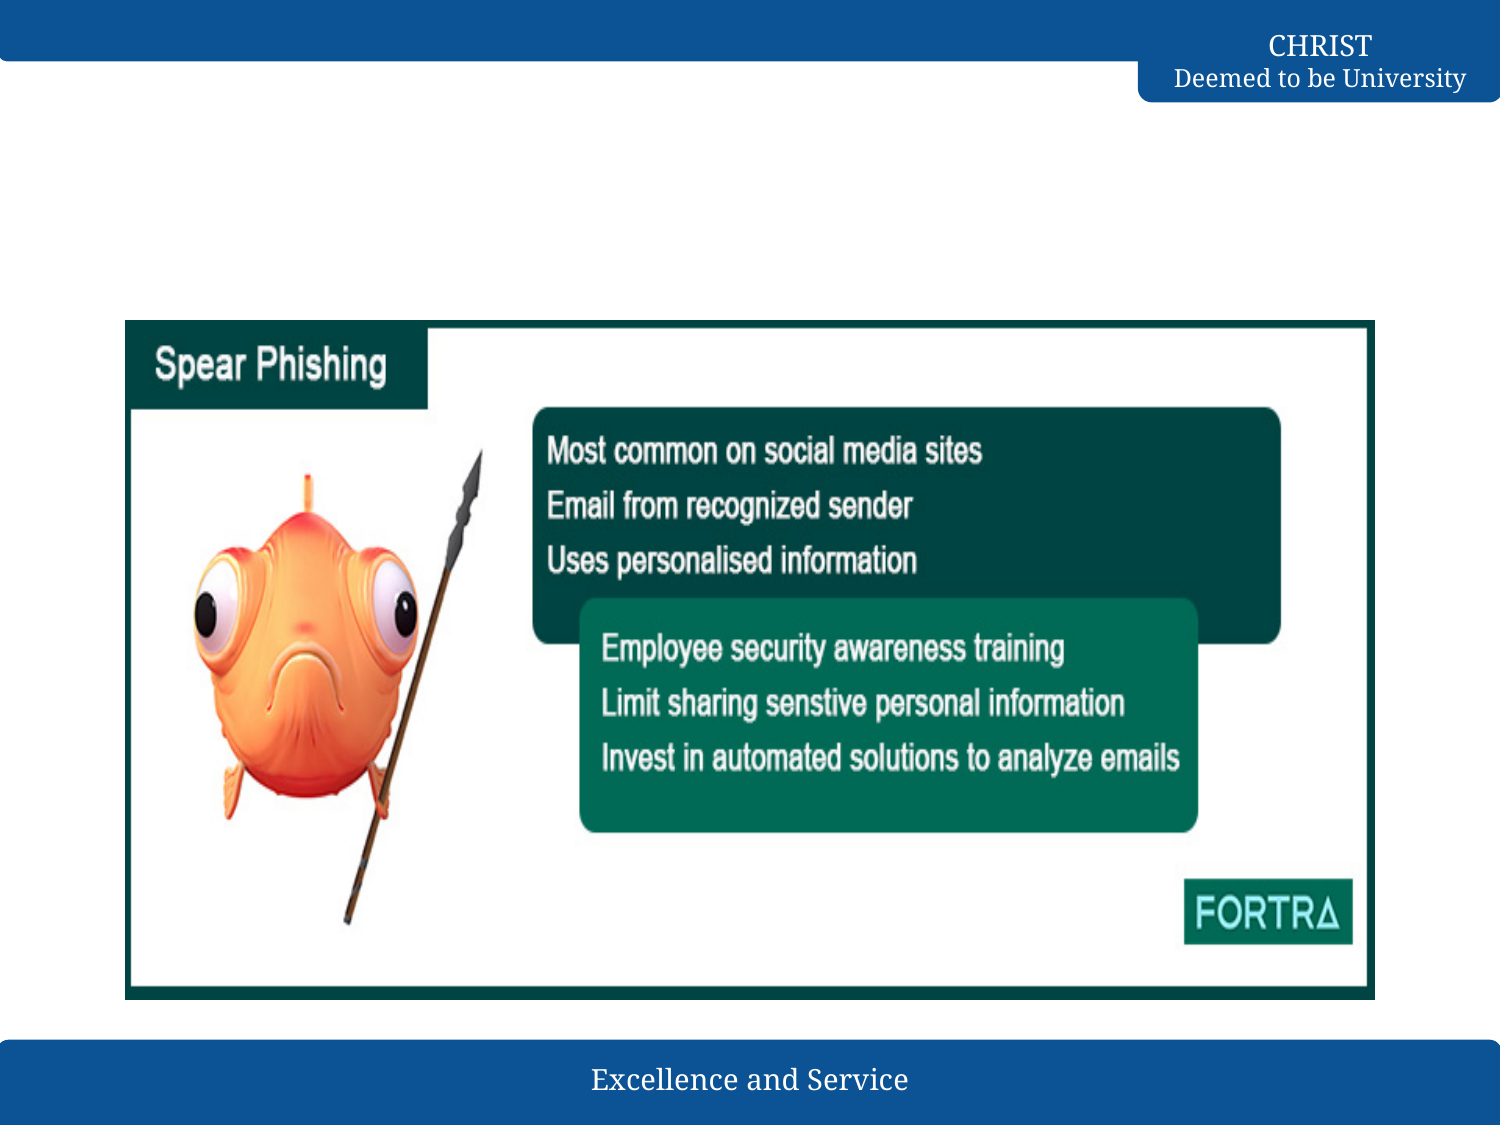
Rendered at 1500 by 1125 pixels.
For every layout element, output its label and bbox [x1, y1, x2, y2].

picture [124, 319, 1376, 1000]
